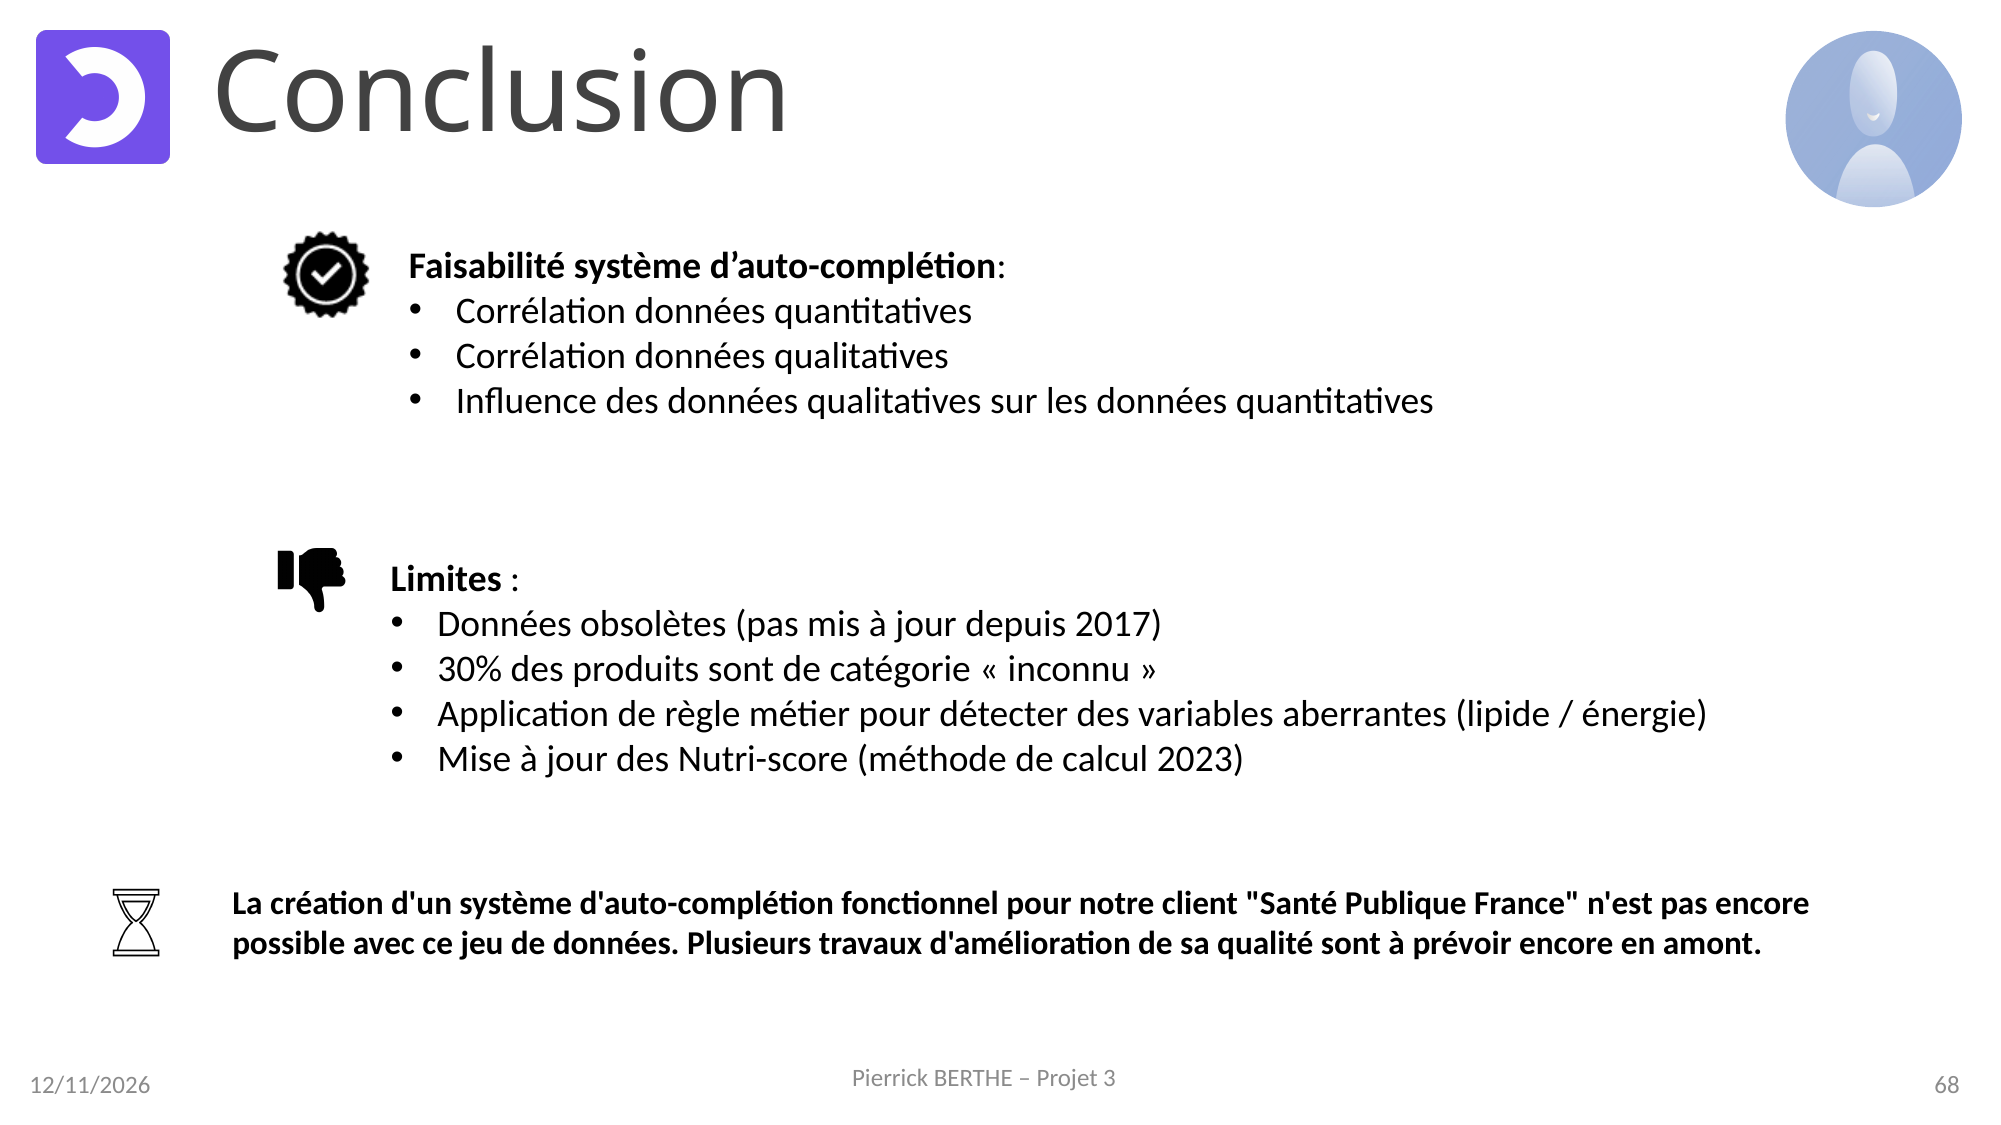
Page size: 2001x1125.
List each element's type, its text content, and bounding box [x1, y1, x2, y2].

picture [36, 30, 170, 164]
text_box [271, 219, 1517, 431]
picture [1785, 30, 1962, 208]
text_box Conclusion [196, 34, 1715, 163]
picture [95, 882, 177, 963]
text_box La création d'un système d'auto-complétion fonctionnel pour notre client "Santé Publique France" n'est pas encore possible avec ce jeu de données. Plusieurs travaux d'amélioration de sa qualité sont à prévoir encore en amont. [217, 873, 1848, 969]
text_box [271, 536, 1800, 789]
